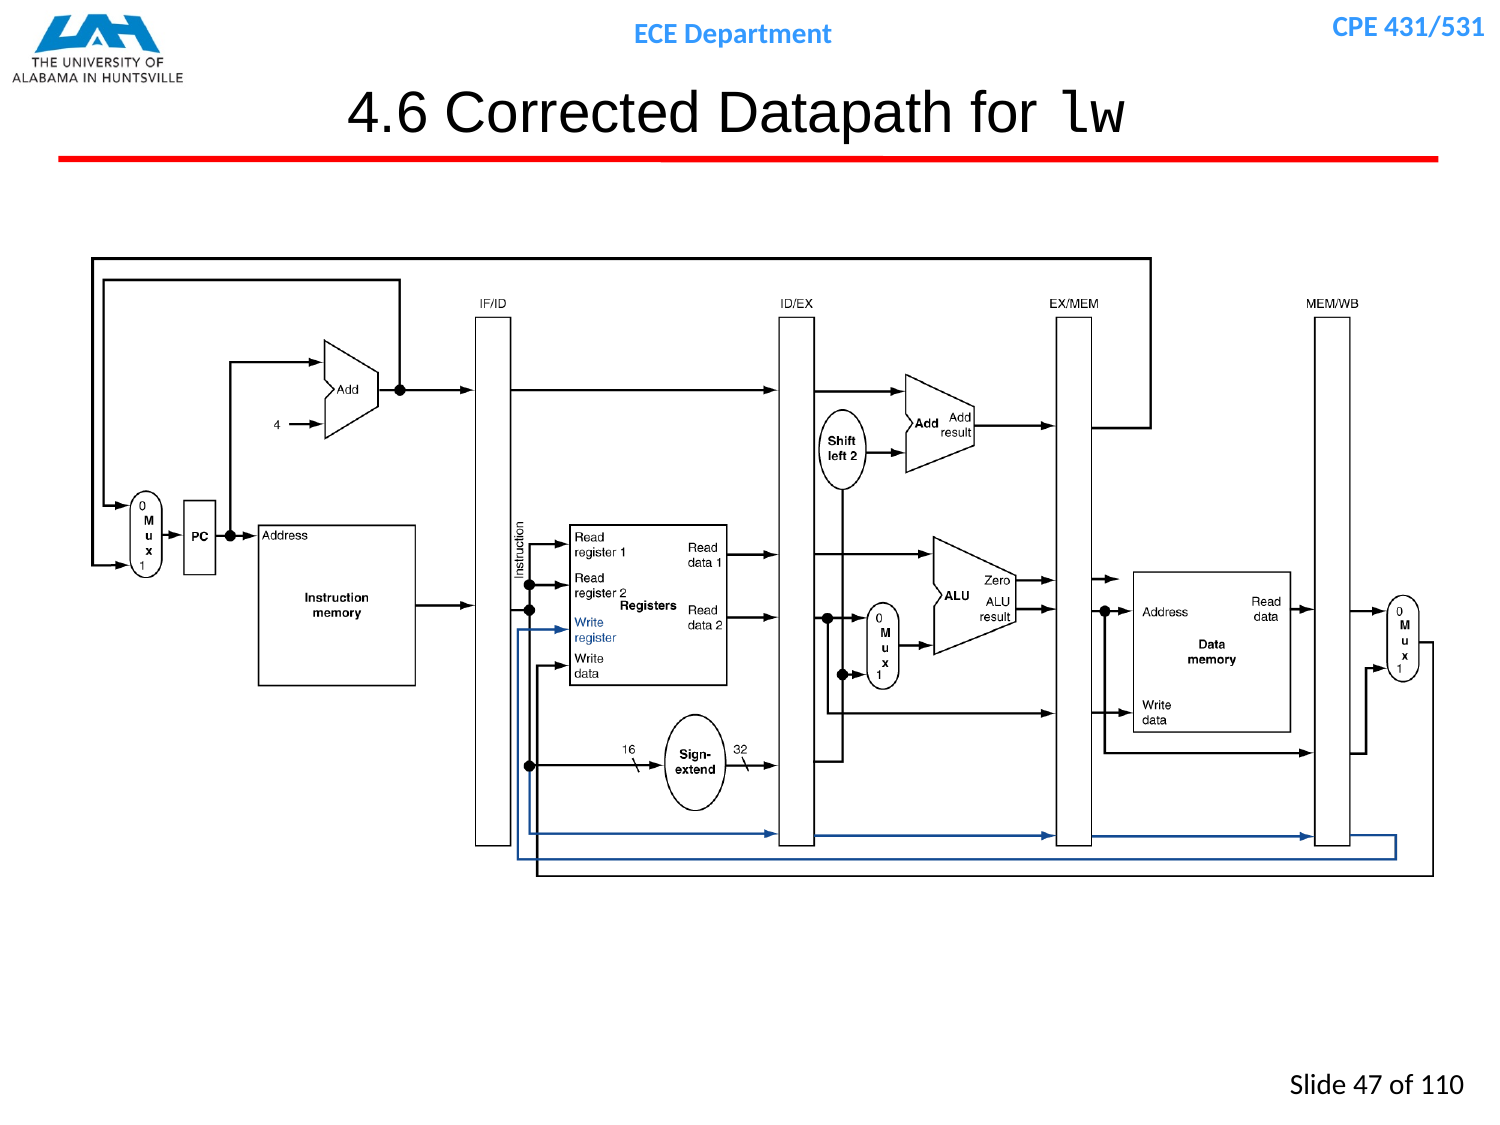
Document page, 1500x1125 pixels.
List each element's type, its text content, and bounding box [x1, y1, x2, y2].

picture [0, 0, 194, 57]
title 4.6 Corrected Datapath for lw [0, 57, 1473, 161]
picture [90, 257, 1434, 877]
